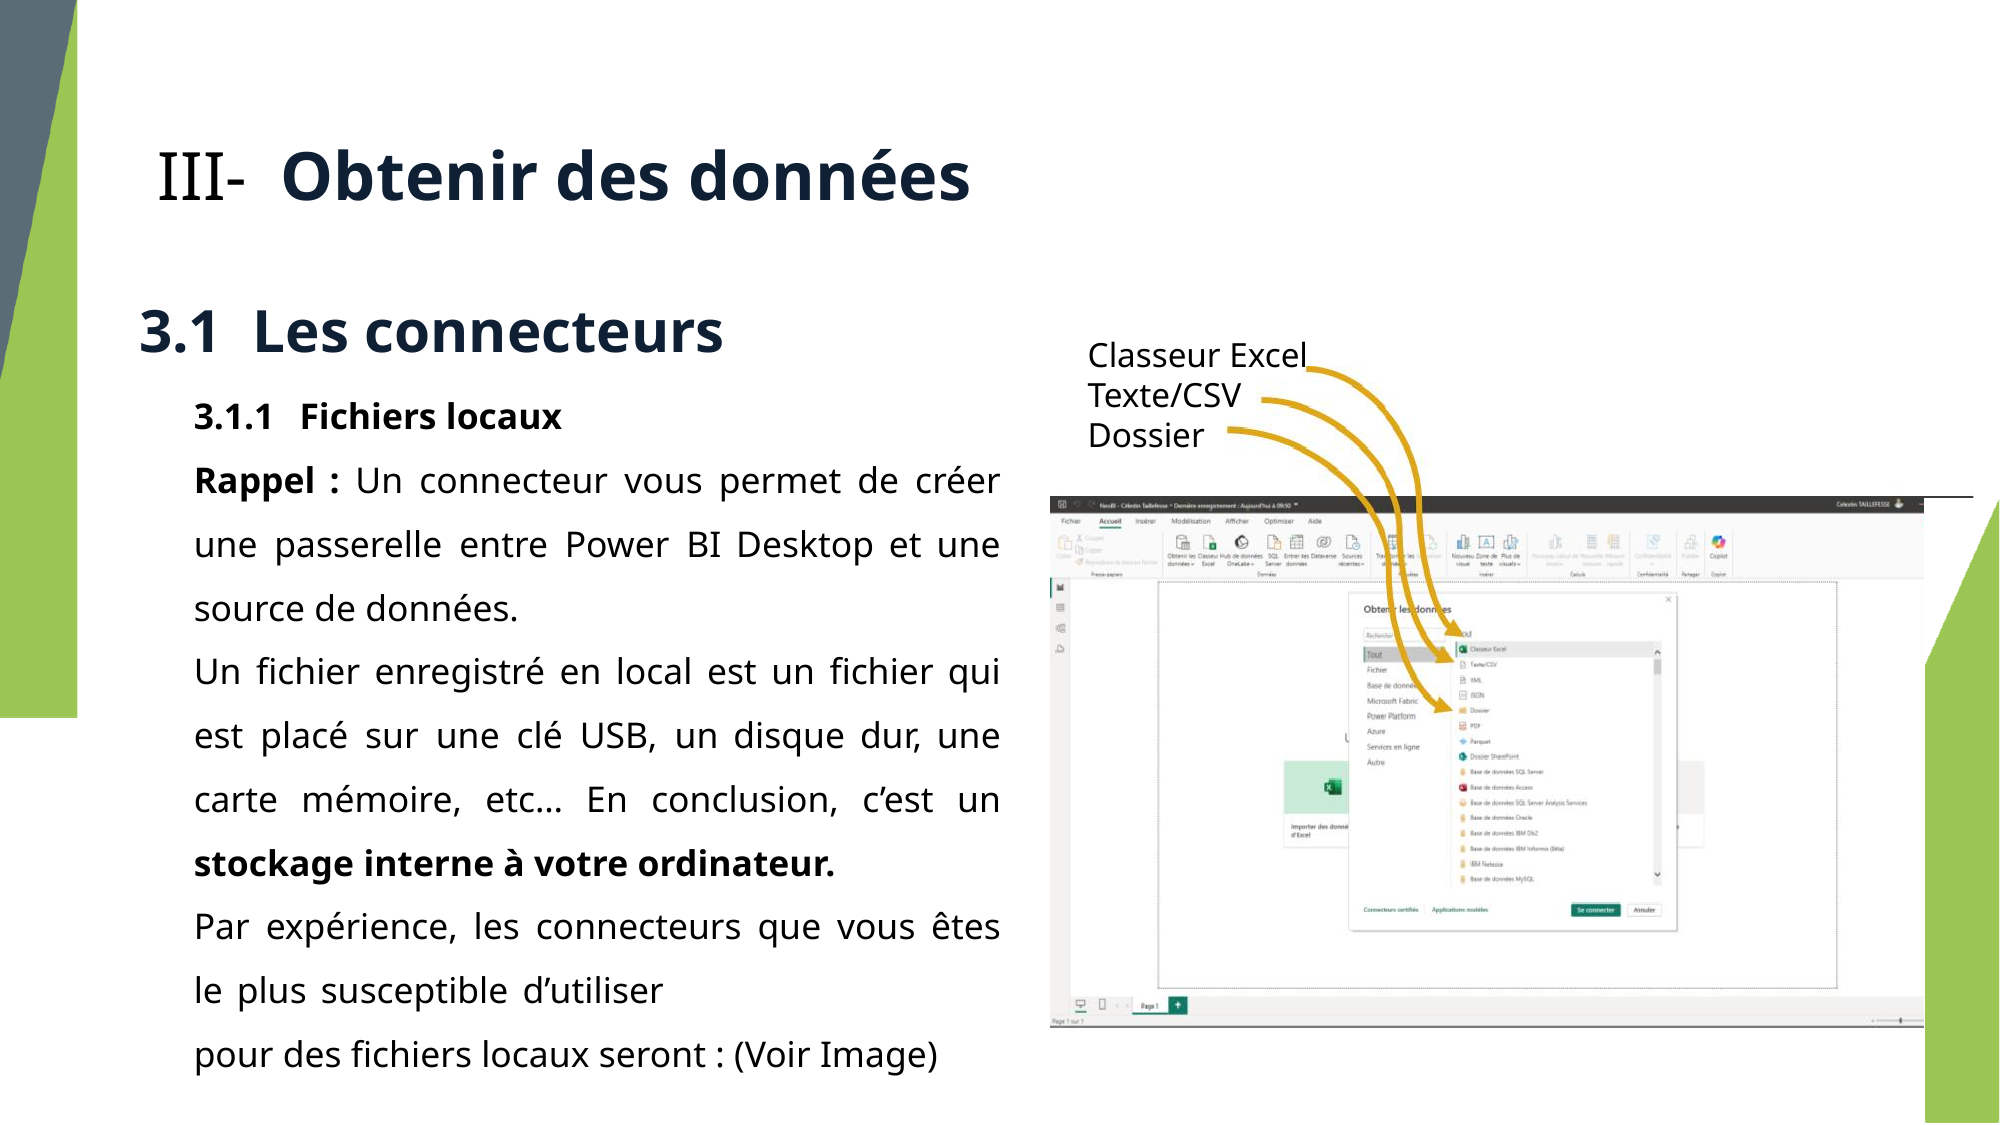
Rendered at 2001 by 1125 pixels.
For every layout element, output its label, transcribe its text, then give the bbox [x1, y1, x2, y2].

text_box 3.1.1 Fichiers locaux Rappel : Un connecteur vous permet de créer une passerelle entre Power BI Desktop et une source de données. Un fichier enregistré en local est un fichier qui est placé sur une clé USB, un disque dur, une carte mémoire, etc… En conclusion, c’est un stockage interne à votre ordinateur. Par expérience, les connecteurs que vous êtes le plus susceptible d’utiliser pour des fichiers locaux seront : (Voir Image) [178, 365, 1016, 1083]
picture [1924, 498, 2000, 1125]
text_box Classeur Excel Texte/CSV Dossier [1073, 326, 1392, 462]
subtitle 3.1 Les connecteurs [124, 251, 1876, 327]
title III- Obtenir des données [79, 97, 1258, 222]
text_box [1050, 366, 1974, 1028]
picture [0, 0, 79, 720]
